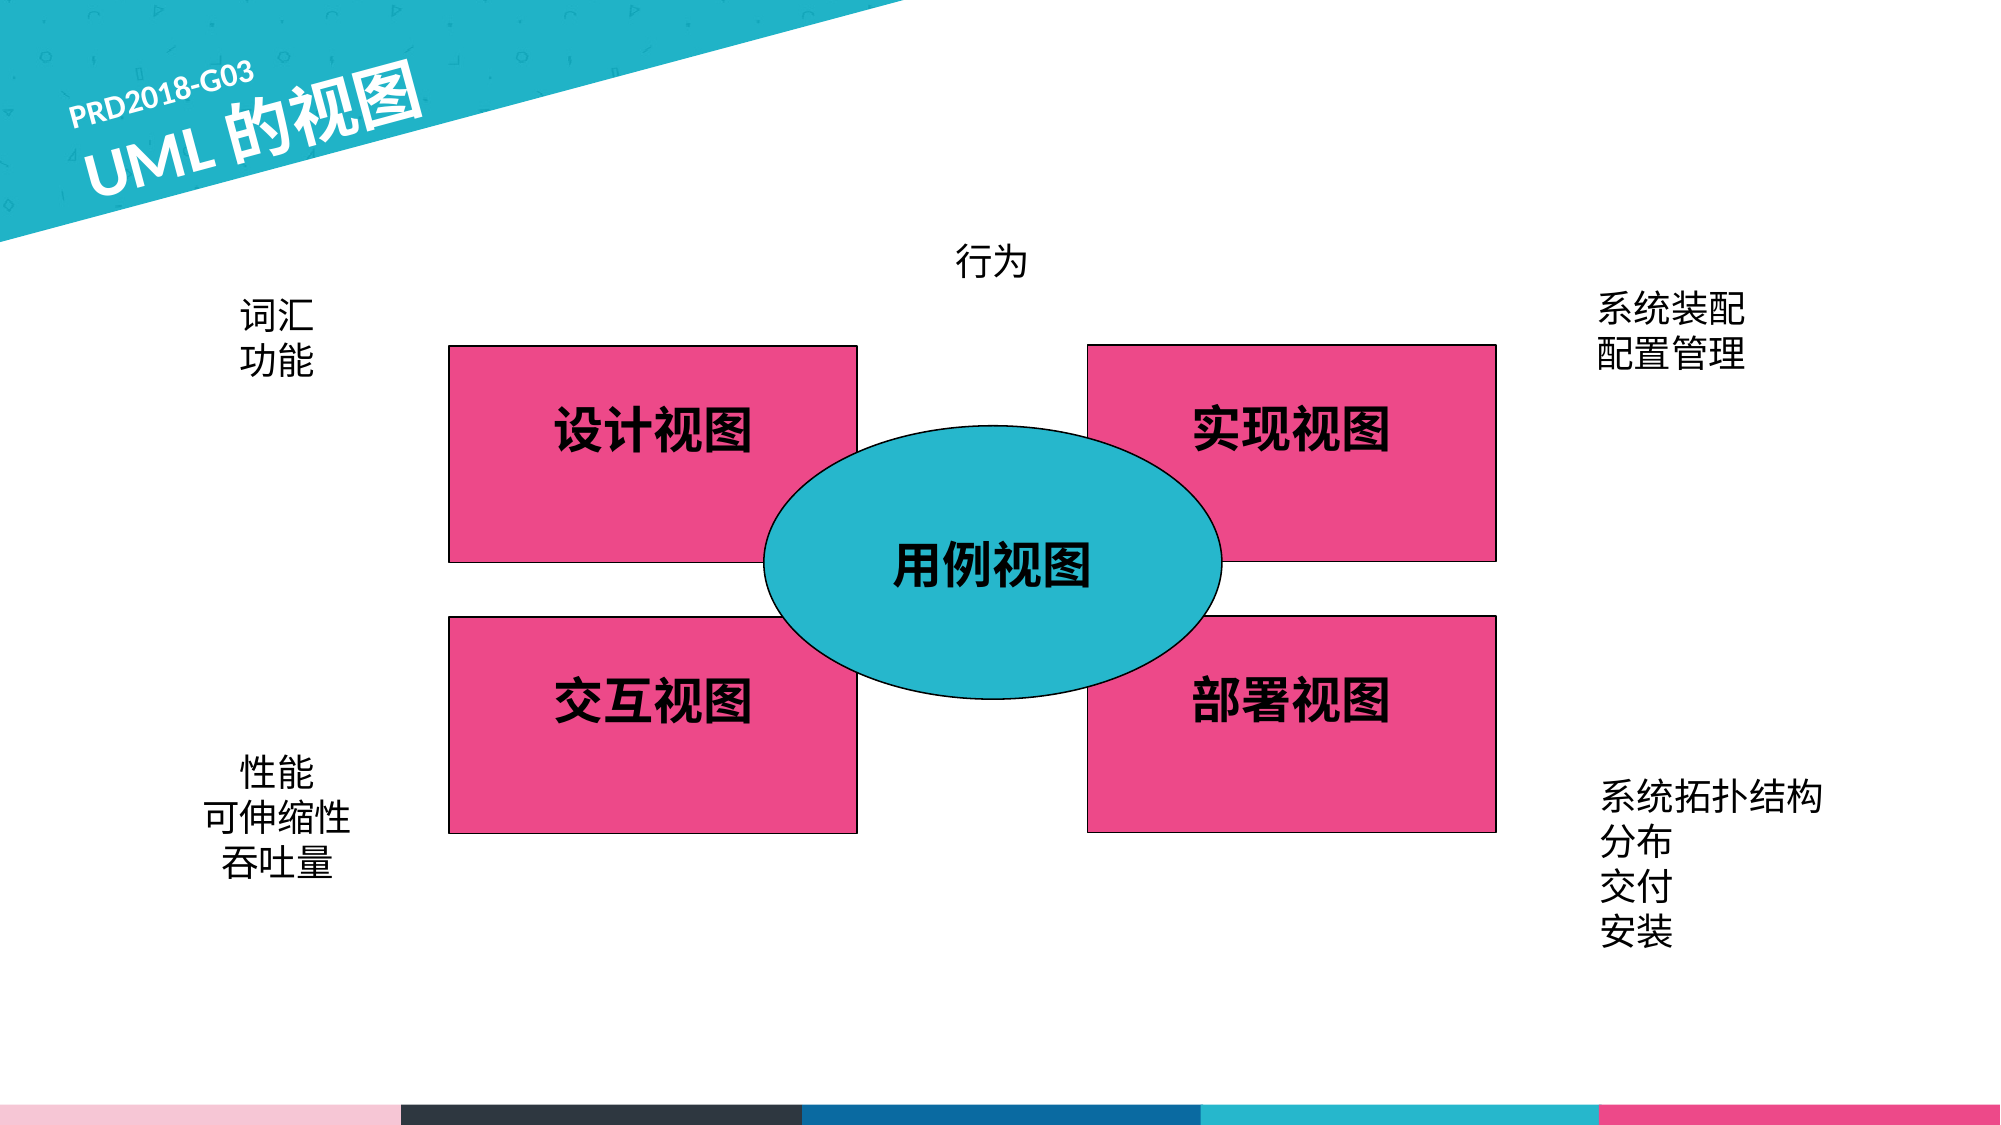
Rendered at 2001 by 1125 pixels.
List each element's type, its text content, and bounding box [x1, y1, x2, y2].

text_box 系统拓扑结构 分布 交付 安装 [1530, 737, 1899, 928]
text_box 部署视图 [1087, 616, 1496, 833]
text_box 设计视图 [449, 346, 858, 563]
text_box [412, 0, 904, 123]
text_box 交互视图 [449, 617, 858, 834]
text_box 系统装配 配置管理 [1530, 249, 1812, 441]
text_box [0, 1104, 2000, 1125]
text_box 适用对象 设计人员 开发人员 [1496, 645, 1819, 826]
text_box 行为 [852, 202, 1134, 393]
text_box 性能 可伸缩性 吞吐量 [136, 713, 418, 904]
text_box PRD2018-G03 UML的视图 [48, 0, 446, 225]
text_box 词汇 功能 [136, 256, 418, 448]
text_box 用例视图 [763, 425, 1222, 700]
text_box 实现视图 [1087, 345, 1496, 562]
text_box [0, 0, 391, 243]
